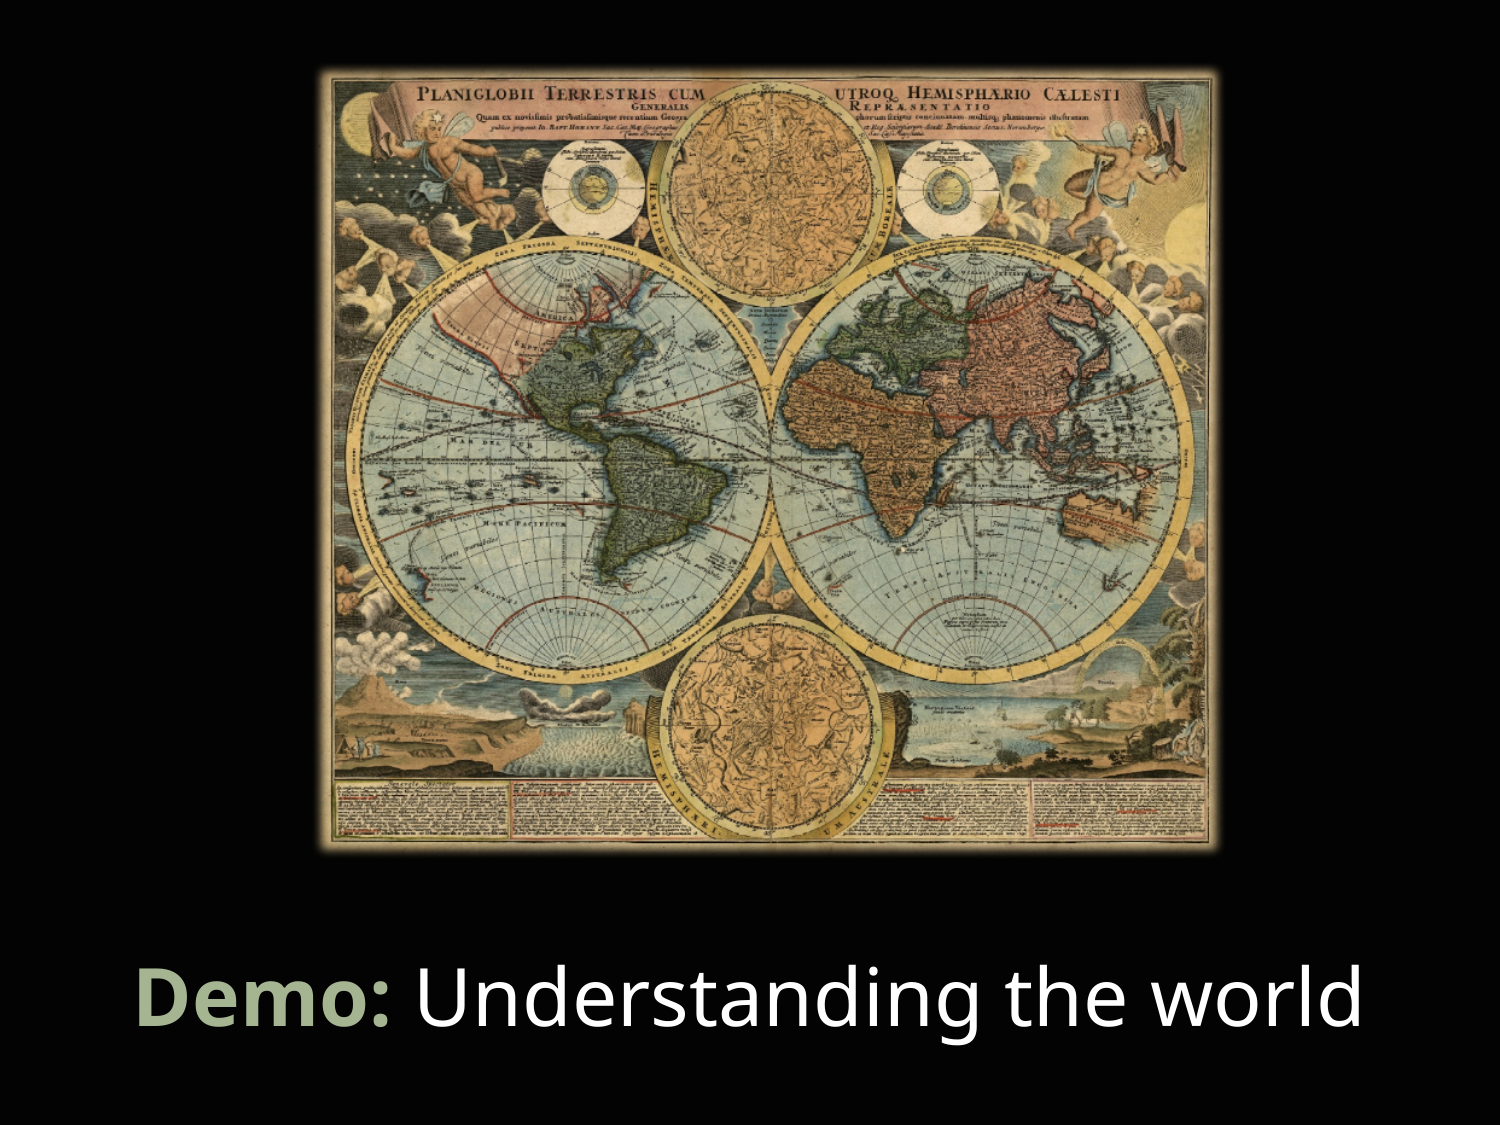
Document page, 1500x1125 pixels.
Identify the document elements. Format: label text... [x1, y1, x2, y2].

title Demo: Understanding the world [75, 1005, 1425, 1088]
list [75, 324, 1425, 1005]
picture [312, 62, 1226, 859]
